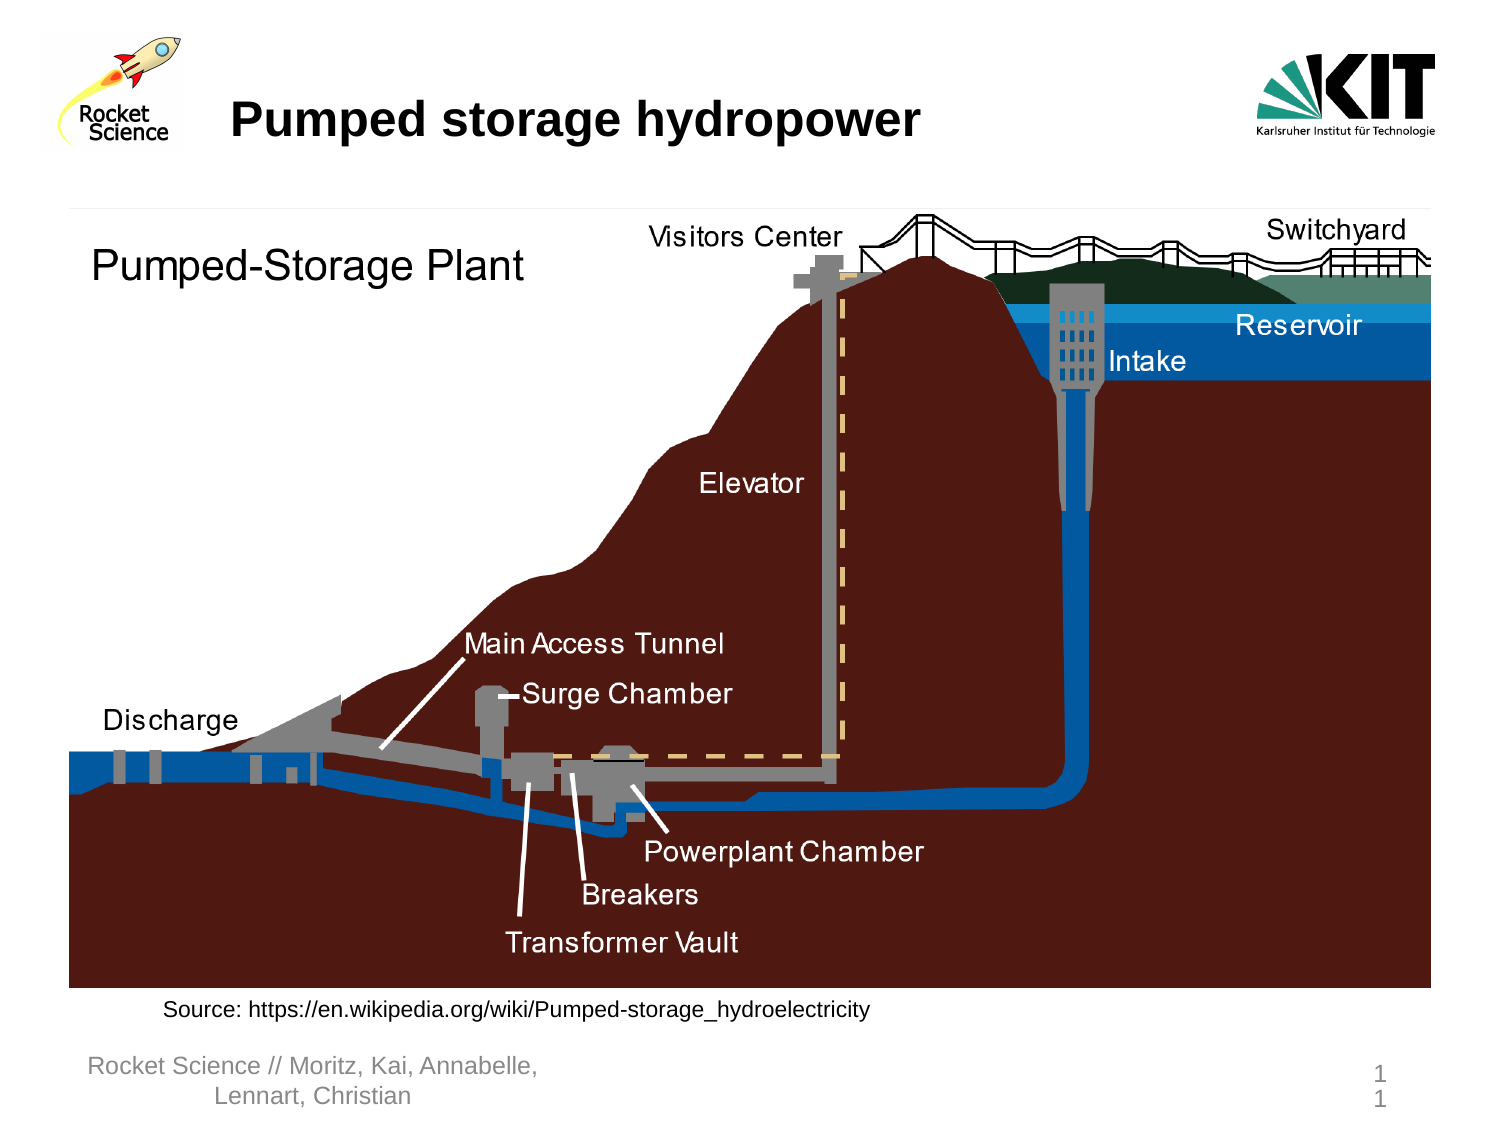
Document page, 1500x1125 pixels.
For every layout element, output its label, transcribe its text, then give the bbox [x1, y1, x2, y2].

picture [41, 30, 184, 150]
text_box Source: https://en.wikipedia.org/wiki/Pumped-storage_hydroelectricity [155, 996, 1350, 1030]
picture [1257, 54, 1435, 137]
text_box Rocket Science // Moritz, Kai, Annabelle, Lennart, Christian [67, 1041, 559, 1117]
title Pumped storage hydropower [229, 54, 1199, 148]
picture [68, 207, 1431, 989]
slide_number 11 [1365, 1050, 1398, 1095]
